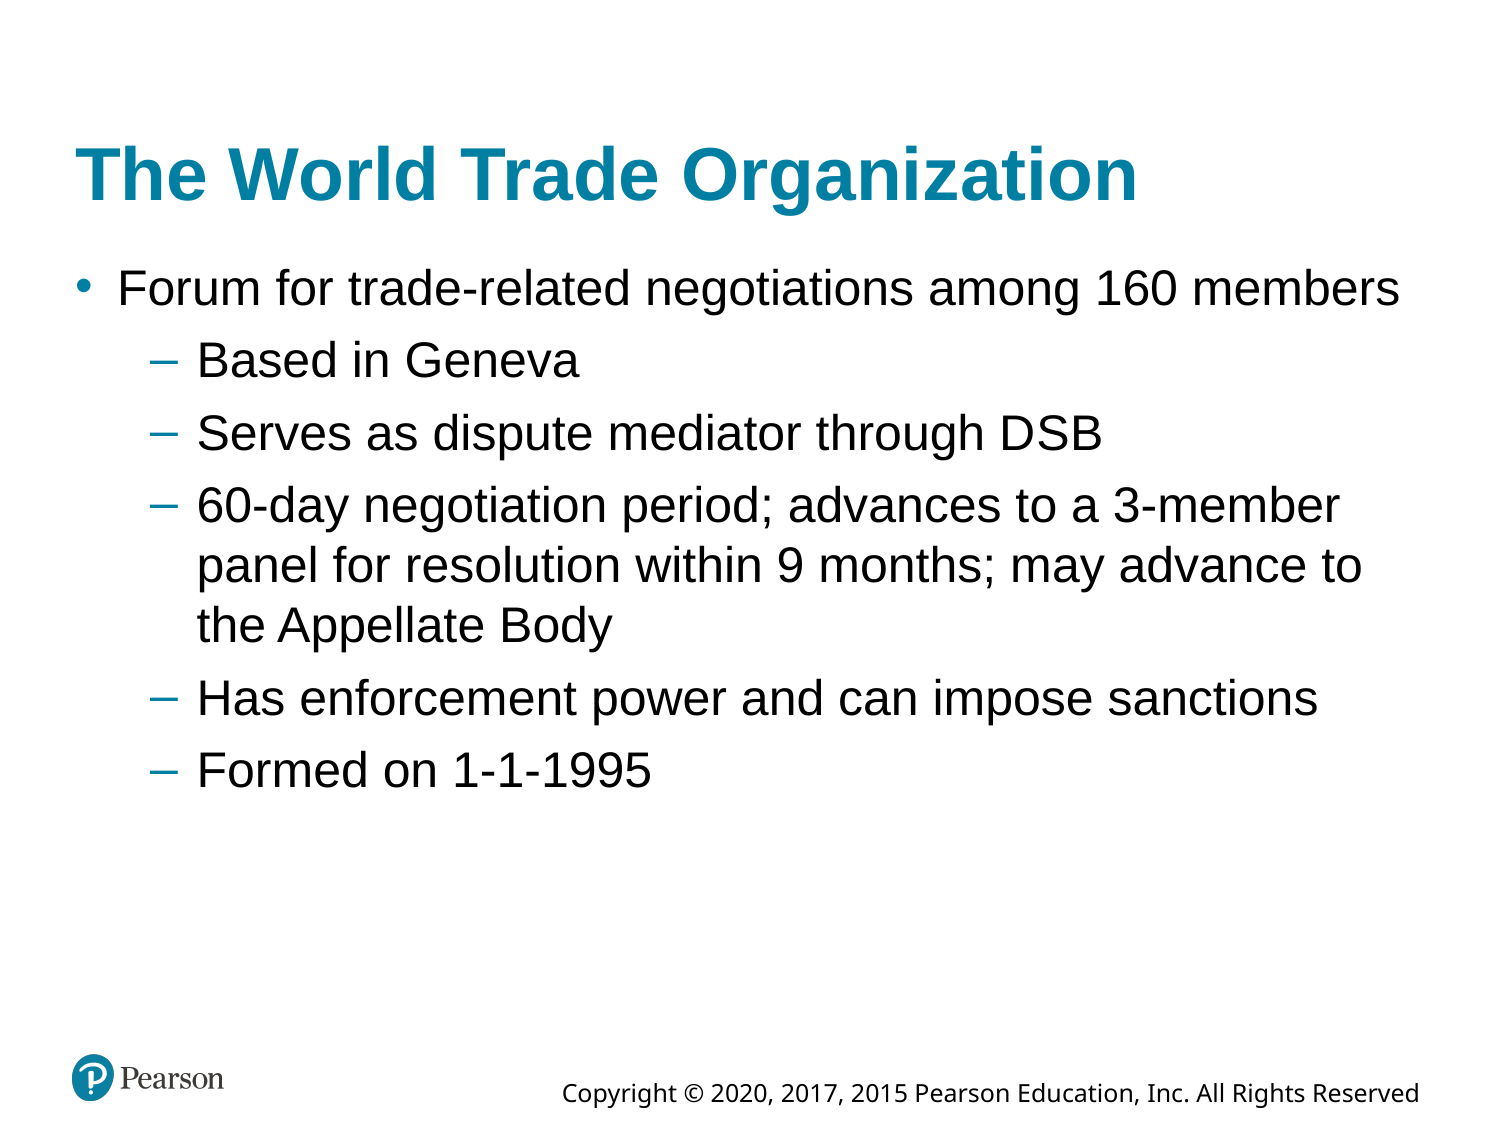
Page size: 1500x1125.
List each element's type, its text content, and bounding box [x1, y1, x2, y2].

picture [80, 1063, 106, 1088]
picture [72, 1054, 88, 1070]
picture [98, 1054, 224, 1101]
title The World Trade Organization [75, 35, 1425, 216]
list Forum for trade-related negotiations among 160 members Based in Geneva Serves as dispute mediator through D S B 60-day negotiation period; advances to a 3-member panel for resolution within 9 months; may advance to the Appellate Body Has enforcement power and can impose sanctions Formed on 1-1-1995 [75, 255, 1425, 983]
picture [72, 1087, 83, 1101]
